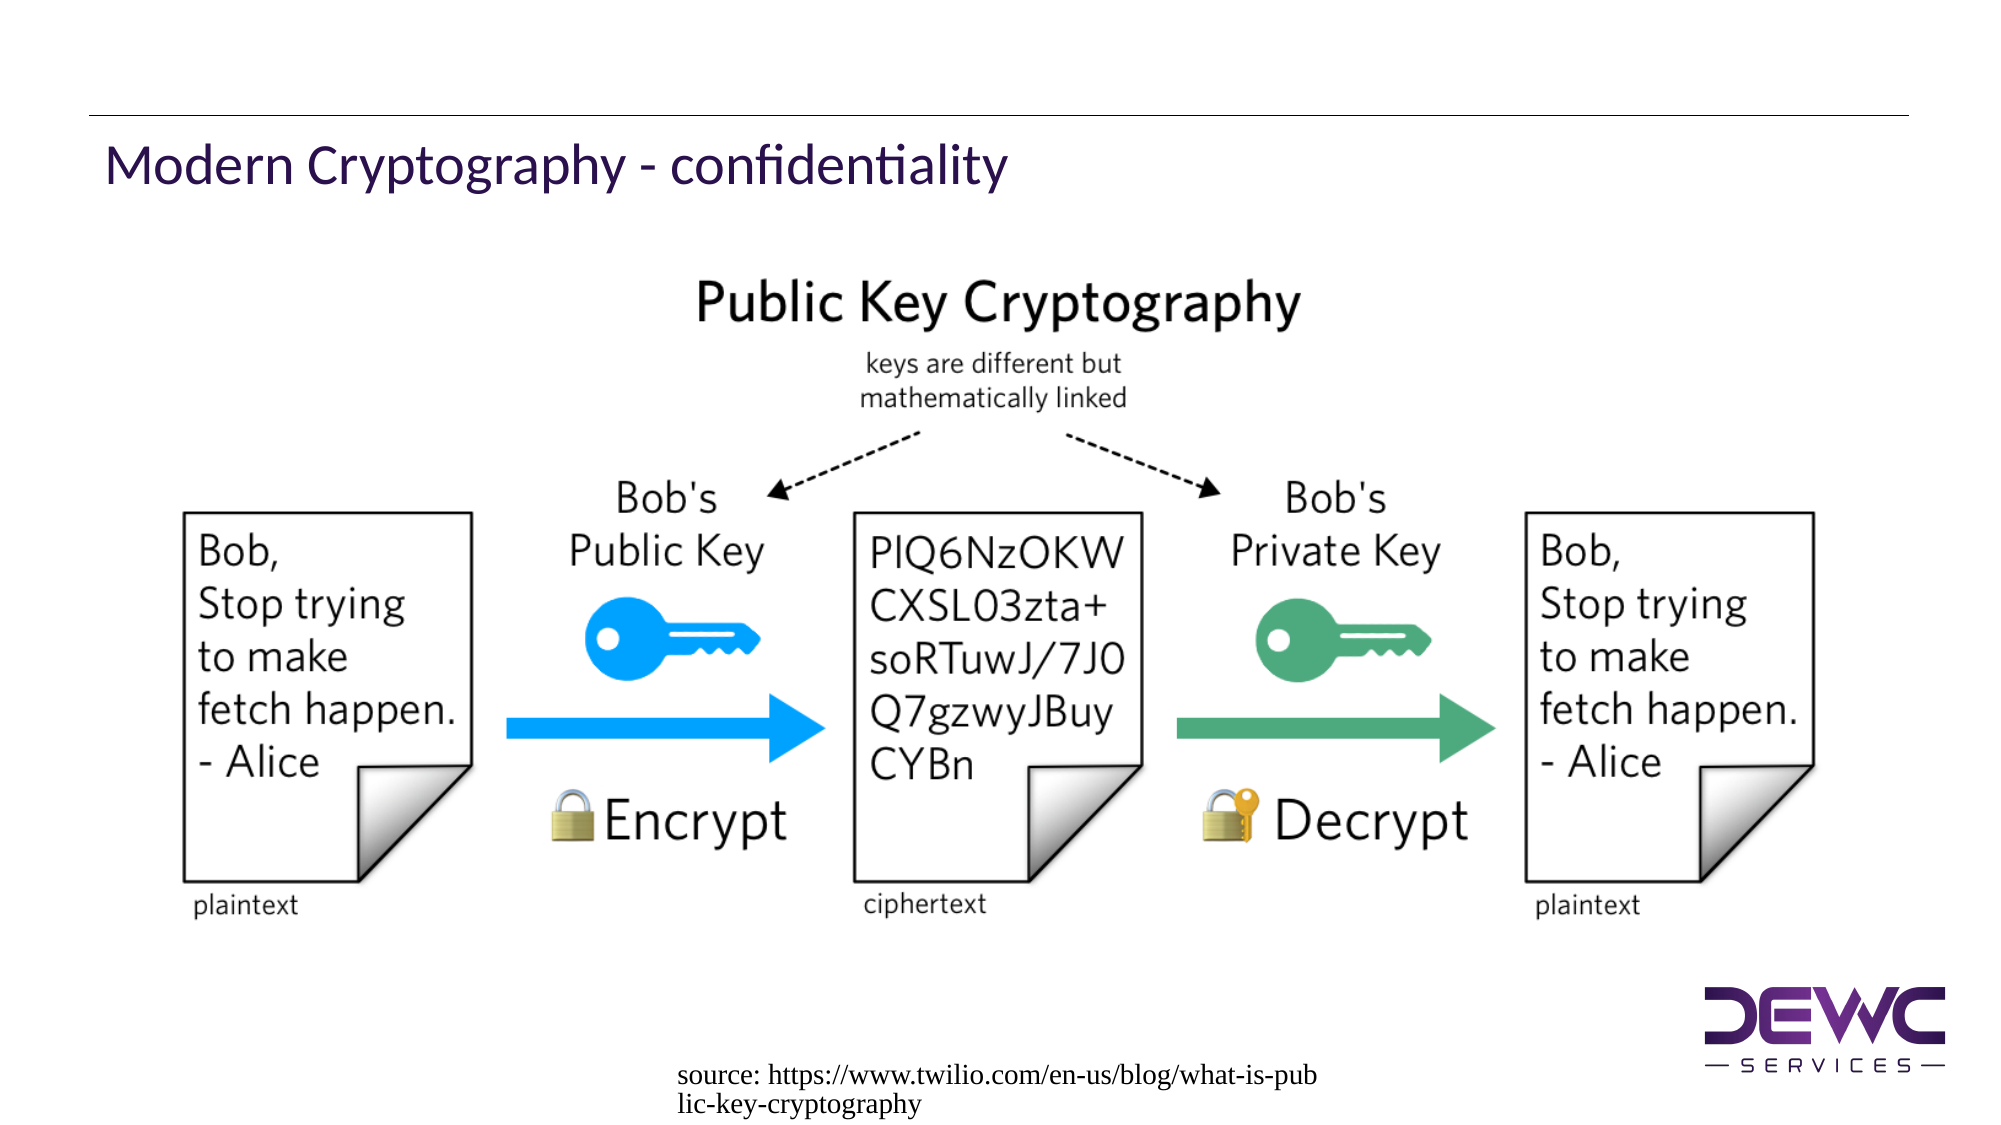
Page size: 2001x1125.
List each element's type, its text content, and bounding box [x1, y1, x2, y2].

footer source: https://www.twilio.com/en-us/blog/what-is-public-key-cryptography [662, 1042, 1338, 1103]
picture [114, 243, 1968, 1125]
text_box [89, 207, 1844, 451]
text_box Modern Cryptography - confidentiality [89, 118, 1761, 204]
